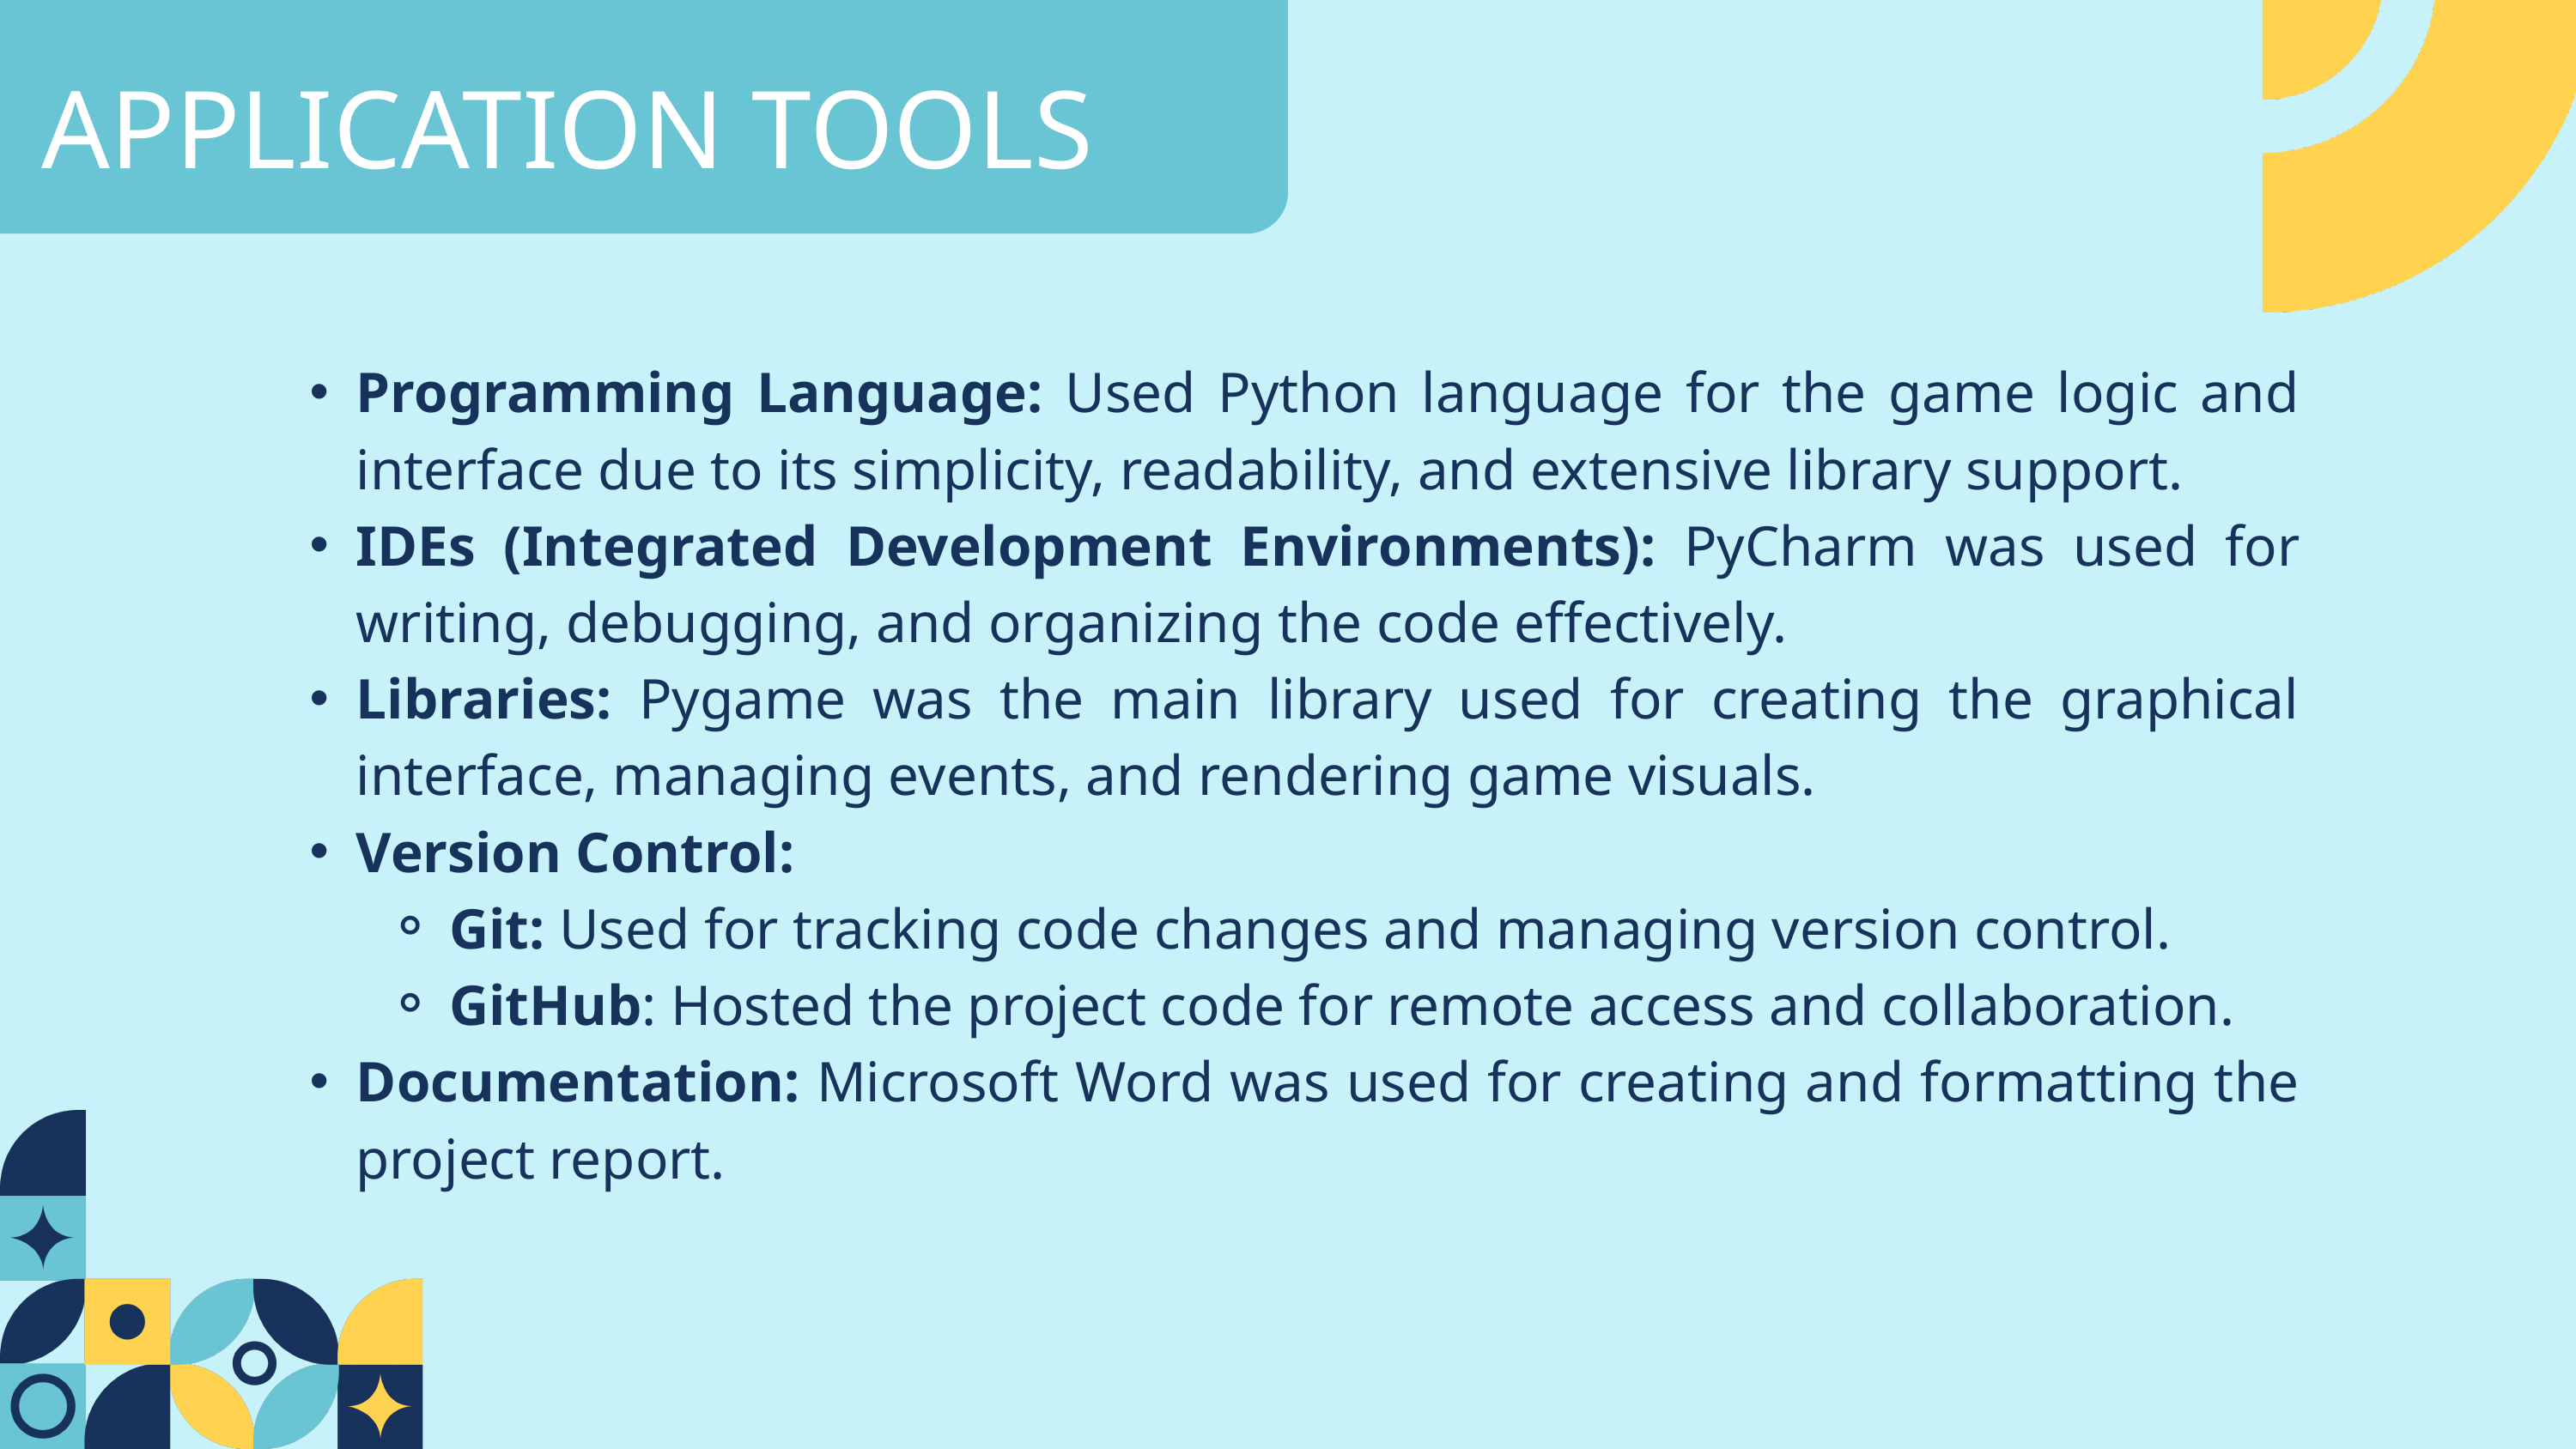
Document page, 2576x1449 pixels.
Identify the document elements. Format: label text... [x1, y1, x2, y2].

text_box [2262, 0, 2576, 312]
text_box Programming Language: Used Python language for the game logic and interface due to its simplicity, readability, and extensive library support. IDEs (Integrated Development Environments): PyCharm was used for writing, debugging, and organizing the code effectively. Libraries: Pygame was the main library used for creating the graphical interface, managing events, and rendering game visuals. Version Control: Git: Used for tracking code changes and managing version control. GitHub: Hosted the project code for remote access and collaboration. Documentation: Microsoft Word was used for creating and formatting the project report. [263, 347, 2300, 1190]
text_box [0, 0, 1289, 234]
text_box [0, 1110, 423, 1449]
